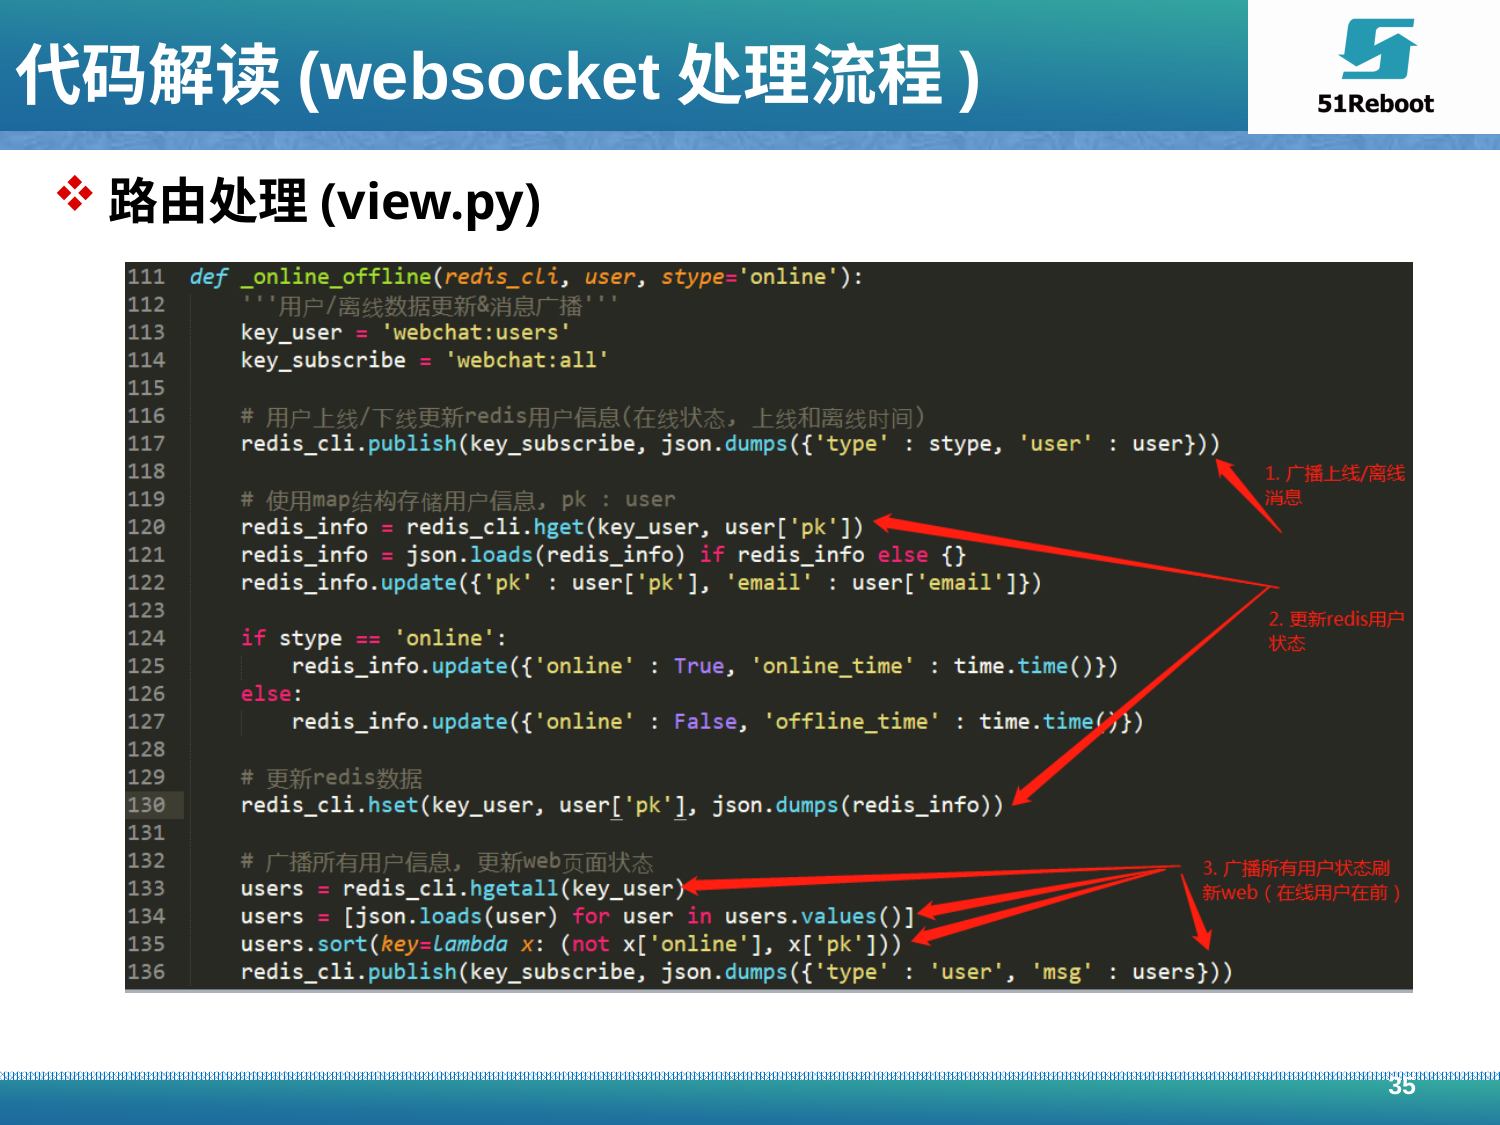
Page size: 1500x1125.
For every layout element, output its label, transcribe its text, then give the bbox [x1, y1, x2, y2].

title 代码解读(websocket处理流程) [0, 24, 1038, 121]
list 路由处理(view.py) [37, 162, 1463, 1051]
picture [0, 1080, 1500, 1125]
picture [124, 262, 1413, 994]
picture [0, 0, 1500, 150]
